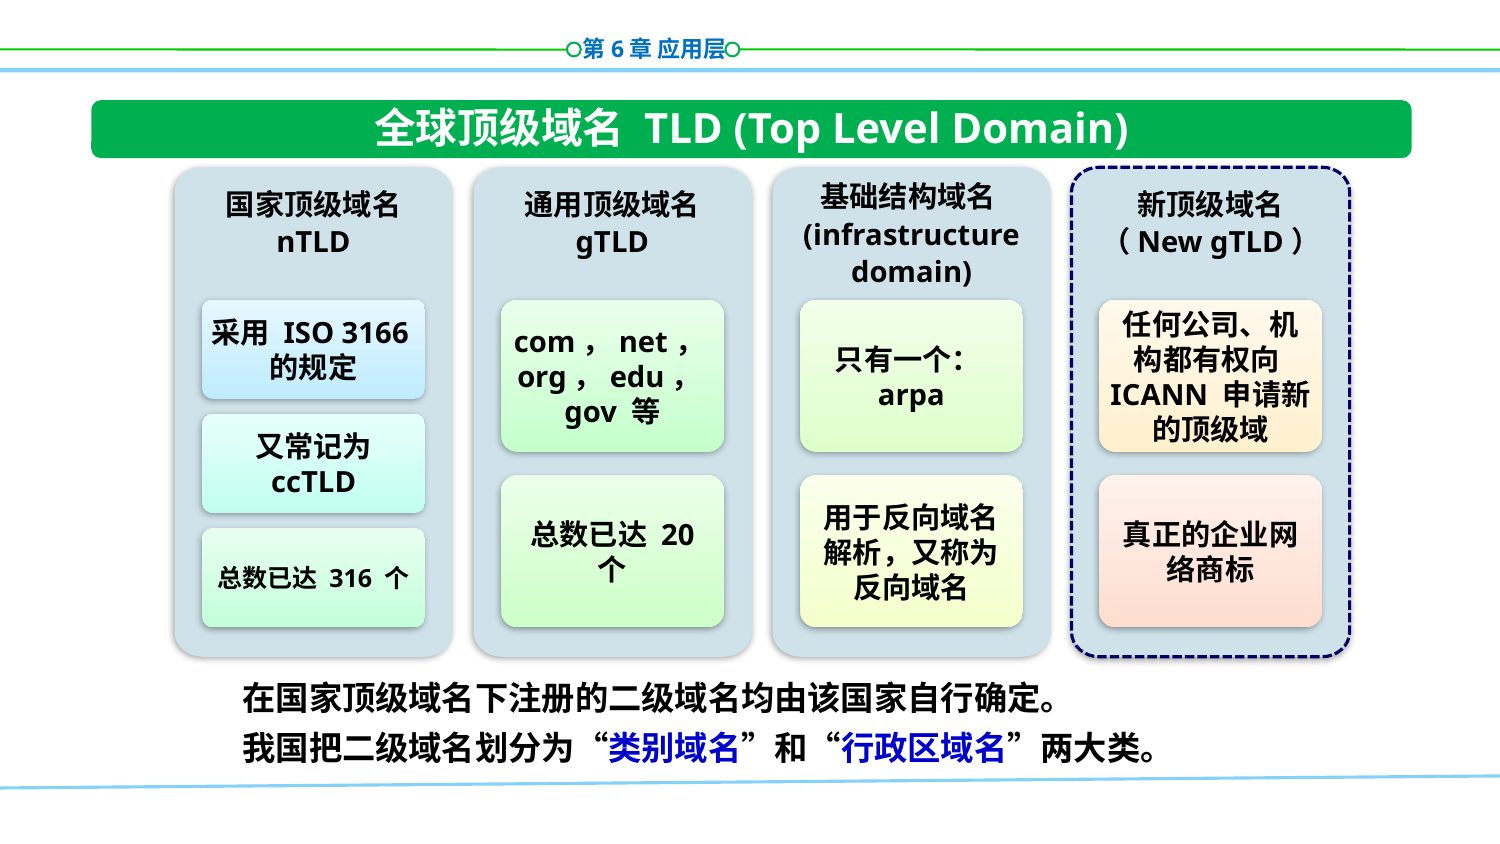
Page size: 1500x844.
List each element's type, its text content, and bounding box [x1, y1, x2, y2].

text_box [1144, 100, 1412, 159]
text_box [1071, 166, 1350, 657]
text_box 全球顶级域名 TLD (Top Level Domain) [359, 94, 1144, 160]
text_box 在国家顶级域名下注册的二级域名均由该国家自行确定。 我国把二级域名划分为“类别域名”和“行政区域名”两大类。 [228, 659, 1311, 775]
text_box [91, 100, 359, 159]
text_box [174, 166, 1051, 657]
